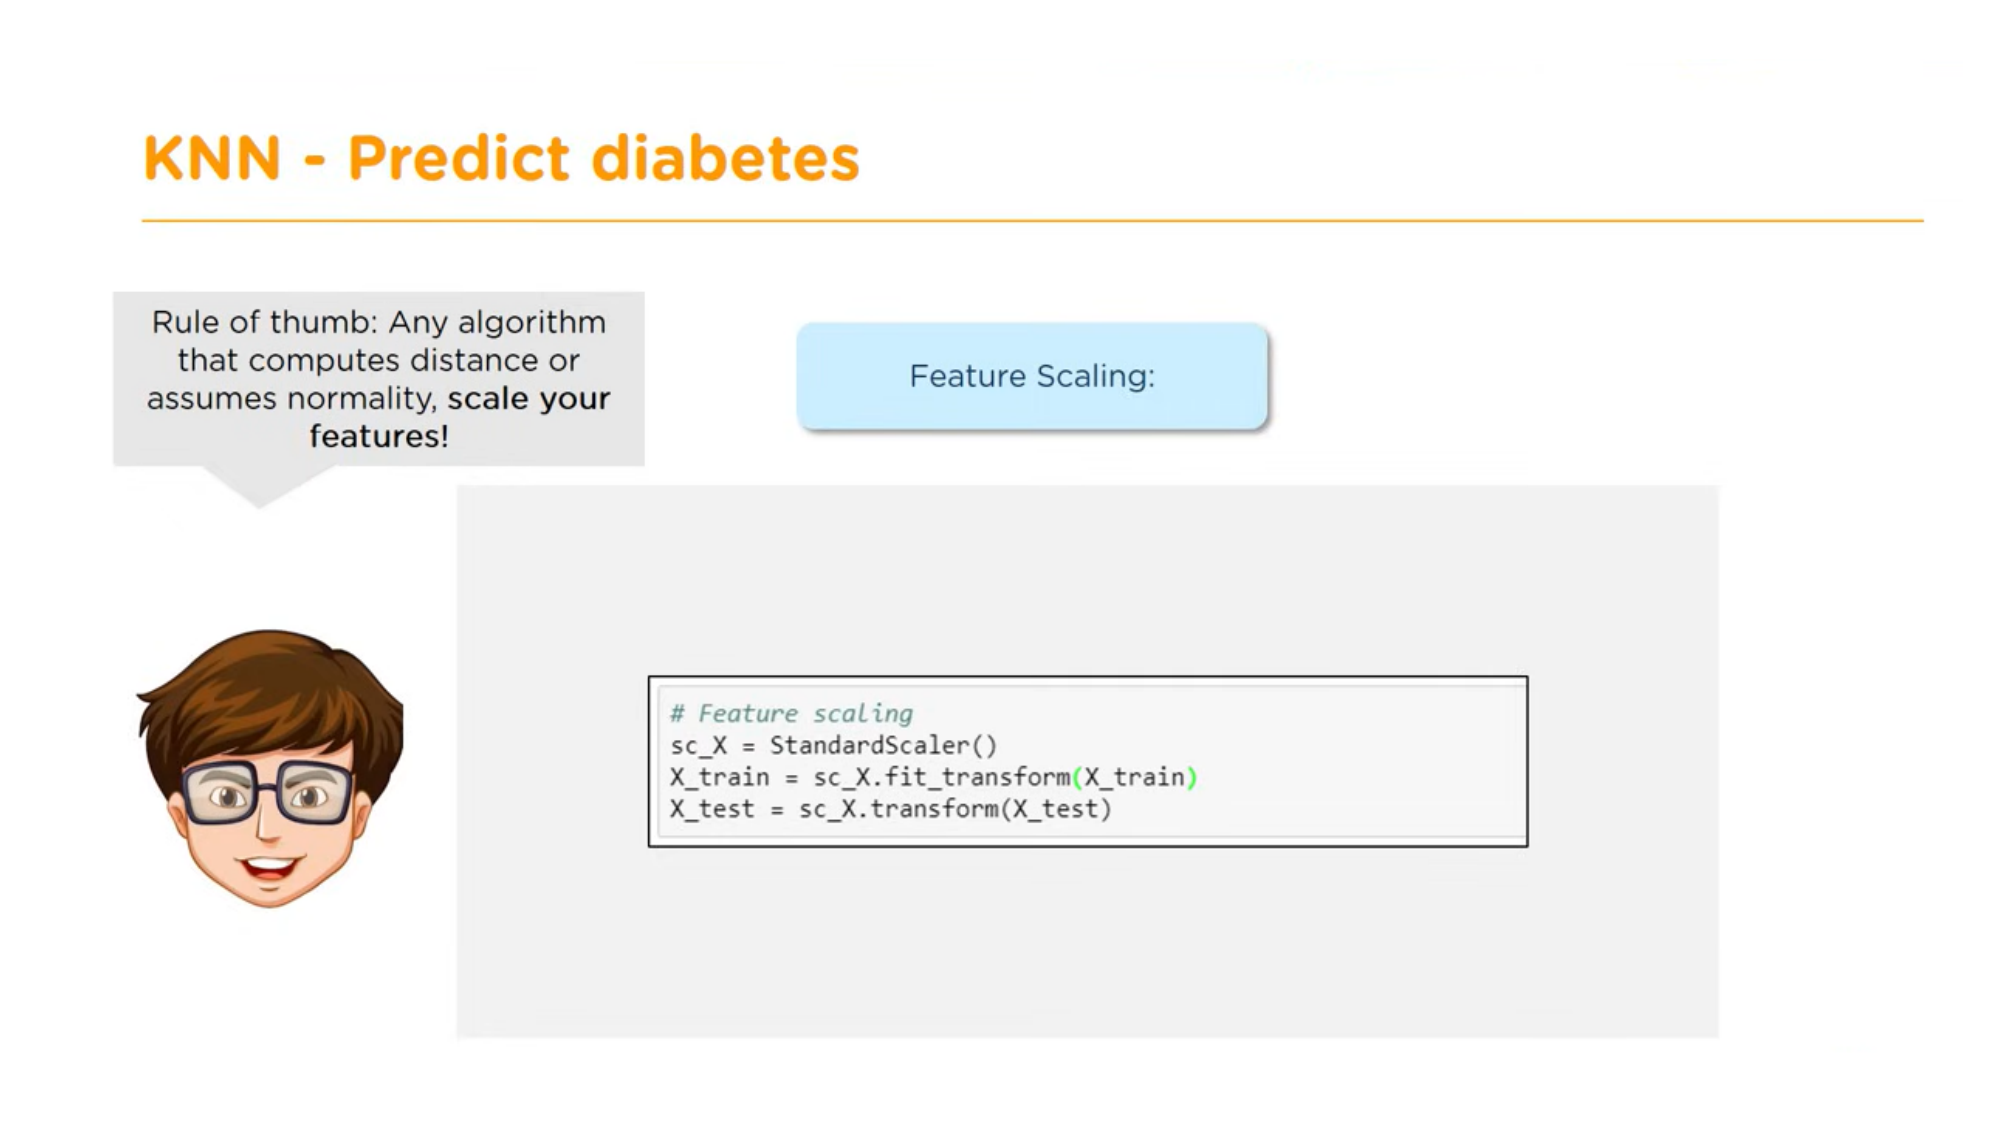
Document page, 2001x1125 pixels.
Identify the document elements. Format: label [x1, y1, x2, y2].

picture [55, 59, 1963, 1053]
